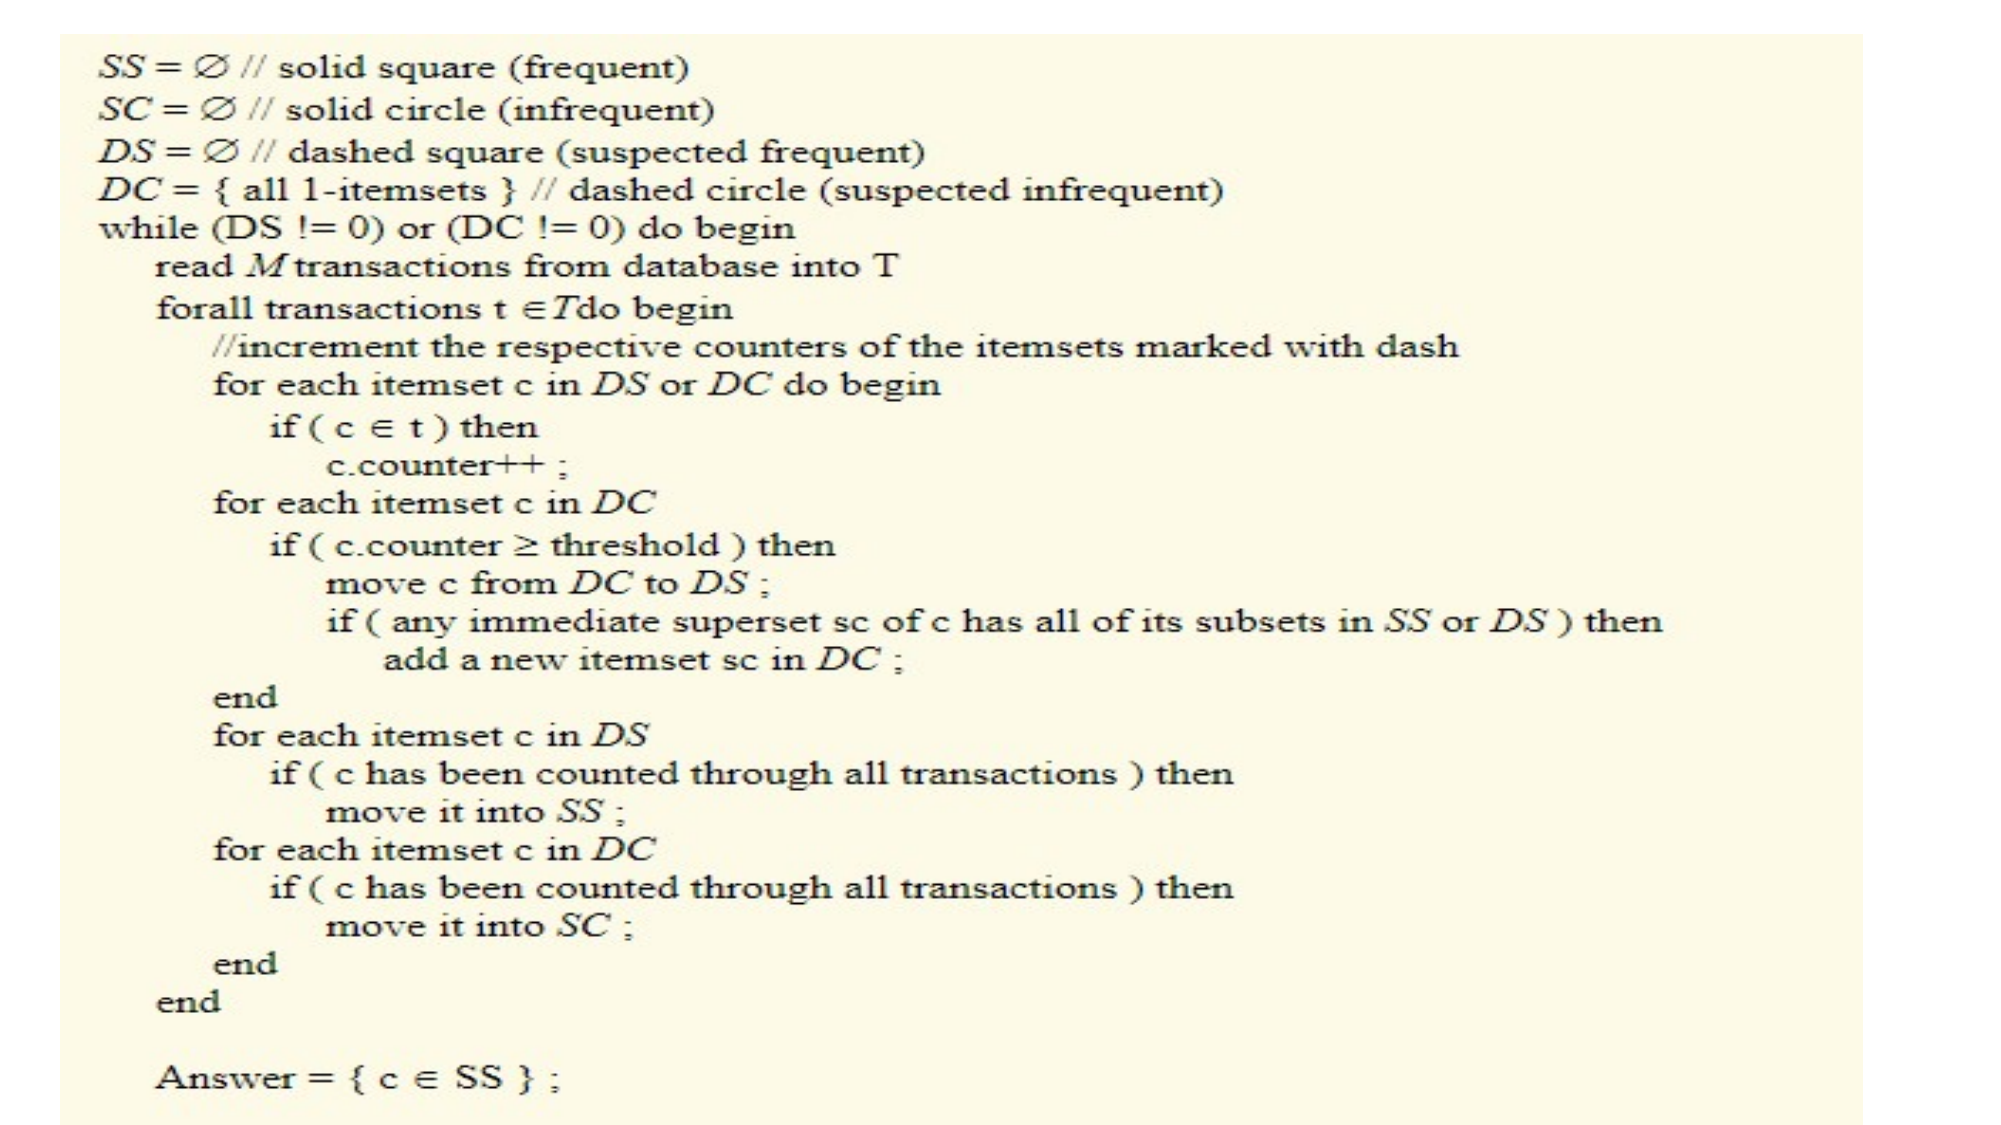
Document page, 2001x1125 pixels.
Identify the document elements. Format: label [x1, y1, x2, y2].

picture [59, 34, 1863, 1125]
